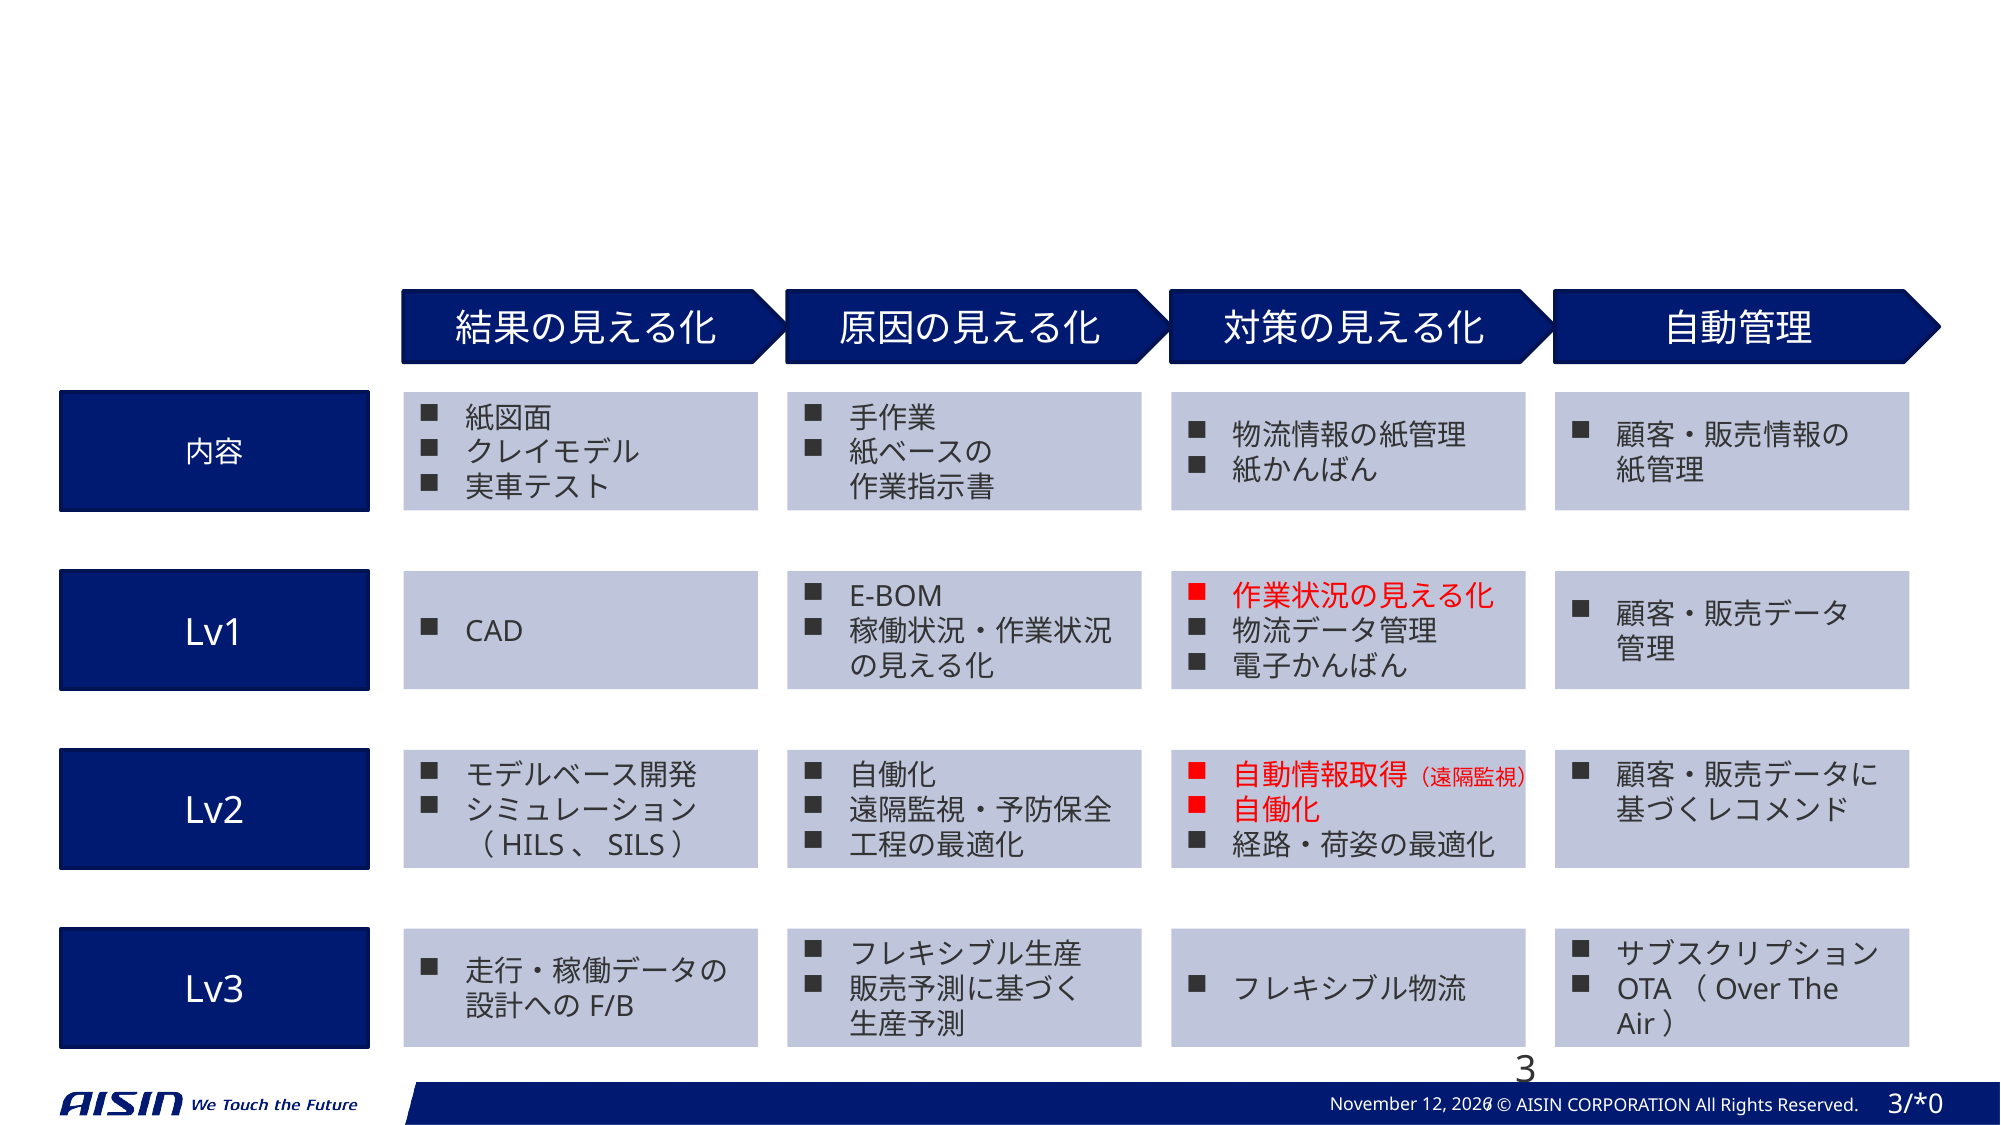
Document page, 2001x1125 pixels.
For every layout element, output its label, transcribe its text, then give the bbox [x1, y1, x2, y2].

text_box E-BOM 稼働状況・作業状況の見える化 [785, 569, 1144, 691]
text_box 紙図面 クレイモデル 実車テスト [401, 390, 760, 512]
text_box 自動情報取得（遠隔監視） 自働化 経路・荷姿の最適化 [1169, 748, 1528, 870]
text_box Lv3 [59, 927, 370, 1049]
picture [1616, 1100, 1624, 1110]
text_box 自働化 遠隔監視・予防保全 工程の最適化 [785, 748, 1144, 870]
text_box 結果の見える化 [401, 289, 785, 365]
picture [1666, 1100, 1674, 1110]
text_box Lv2 [59, 748, 370, 870]
text_box フレキシブル物流 [1169, 927, 1528, 1049]
text_box サブスクリプション OTA（Over The Air） [1553, 927, 1912, 1049]
text_box 顧客・販売データ 管理 [1553, 569, 1912, 691]
text_box 内容 [59, 390, 370, 512]
text_box 走行・稼働データの 設計へのF/B [401, 927, 760, 1049]
text_box Lv1 [59, 569, 370, 691]
text_box フレキシブル生産 販売予測に基づく 生産予測 [785, 927, 1144, 1049]
text_box 手作業 紙ベースの 作業指示書 [785, 390, 1144, 512]
text_box 顧客・販売情報の 紙管理 [1553, 390, 1912, 512]
text_box 顧客・販売データに基づくレコメンド [1553, 748, 1912, 870]
text_box 対策の見える化 [1169, 289, 1553, 365]
text_box 自動管理 [1553, 289, 1942, 365]
picture [1553, 1098, 1559, 1108]
text_box 作業状況の見える化 物流データ管理 電子かんばん [1169, 569, 1528, 691]
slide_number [1142, 1093, 1508, 1116]
text_box 3 [1500, 1037, 1951, 1098]
text_box CAD [401, 569, 760, 691]
text_box モデルベース開発 シミュレーション （HILS、SILS） [401, 748, 760, 870]
picture [1580, 1100, 1588, 1110]
picture [1932, 1098, 1940, 1111]
picture [0, 1082, 2000, 1125]
picture [1681, 1098, 1687, 1108]
text_box 物流情報の紙管理 紙かんばん [1169, 390, 1528, 512]
text_box 原因の見える化 [785, 289, 1169, 365]
